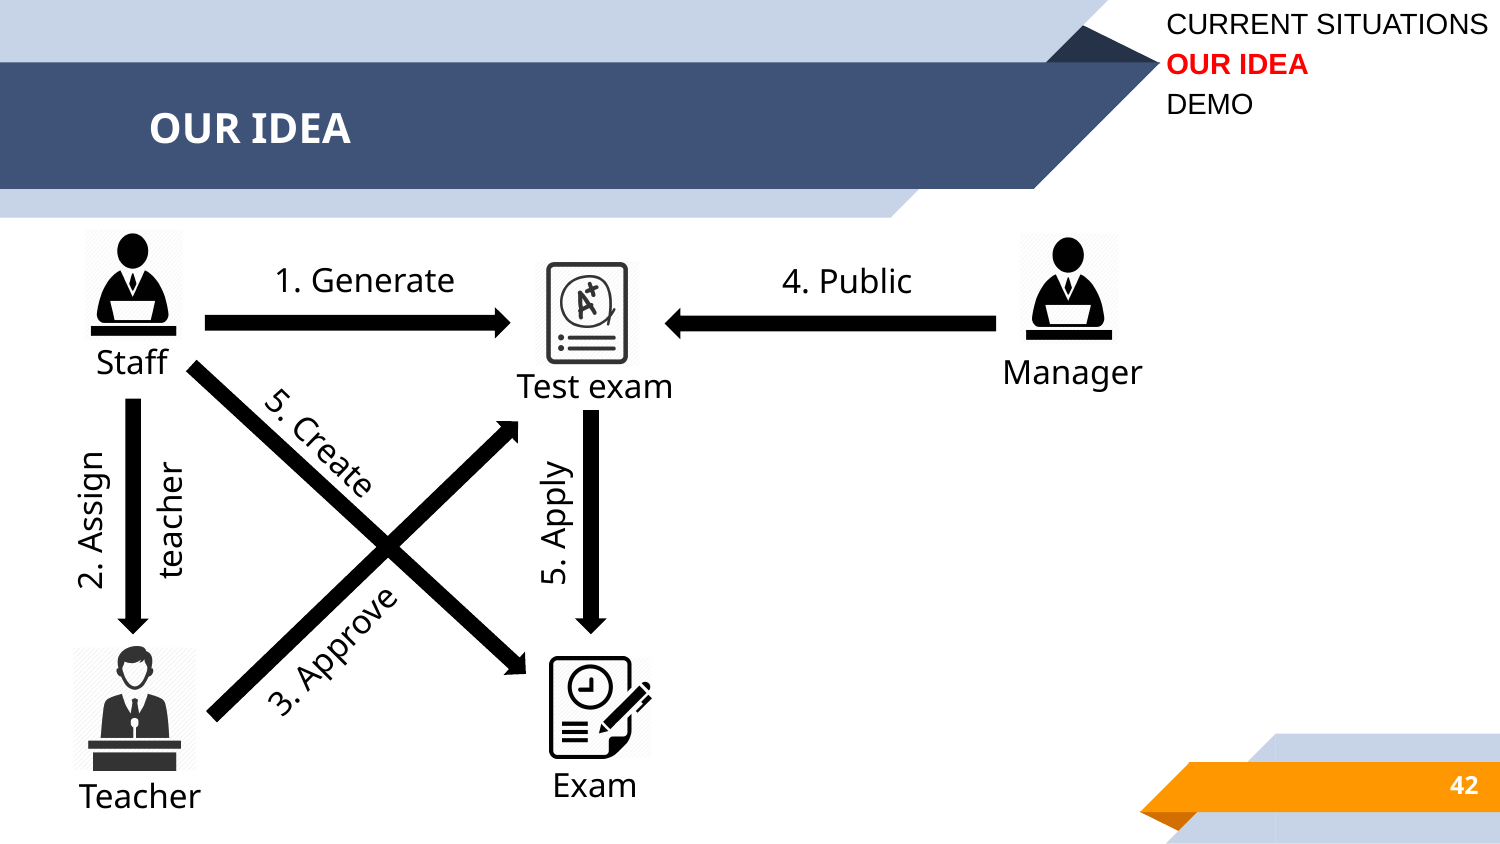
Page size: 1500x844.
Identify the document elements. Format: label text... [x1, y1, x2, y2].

picture [84, 228, 183, 341]
slide_number 42 [1249, 760, 1494, 813]
text_box Exam [537, 756, 653, 812]
text_box [202, 305, 513, 341]
picture [72, 646, 198, 771]
text_box [662, 305, 999, 342]
text_box [573, 407, 609, 637]
text_box 3. Approve [240, 551, 457, 770]
text_box Manager [987, 343, 1159, 399]
text_box [183, 357, 387, 547]
text_box CURRENT SITUATIONS OUR IDEA DEMO [1151, 0, 1500, 128]
text_box [395, 547, 528, 677]
text_box 2. Assign teacher [61, 427, 196, 606]
text_box Test exam [501, 357, 689, 413]
text_box 5. Apply [524, 429, 580, 618]
text_box 1. Generate [259, 251, 471, 307]
title OUR IDEA [133, 64, 997, 190]
text_box [203, 418, 521, 725]
text_box 4. Public [767, 253, 928, 308]
text_box Teacher [64, 767, 217, 823]
text_box [115, 606, 151, 637]
picture [549, 656, 652, 759]
text_box Staff [81, 346, 183, 389]
text_box 5. Create [242, 364, 402, 521]
picture [1019, 232, 1119, 345]
picture [534, 260, 640, 366]
text_box [123, 396, 143, 427]
